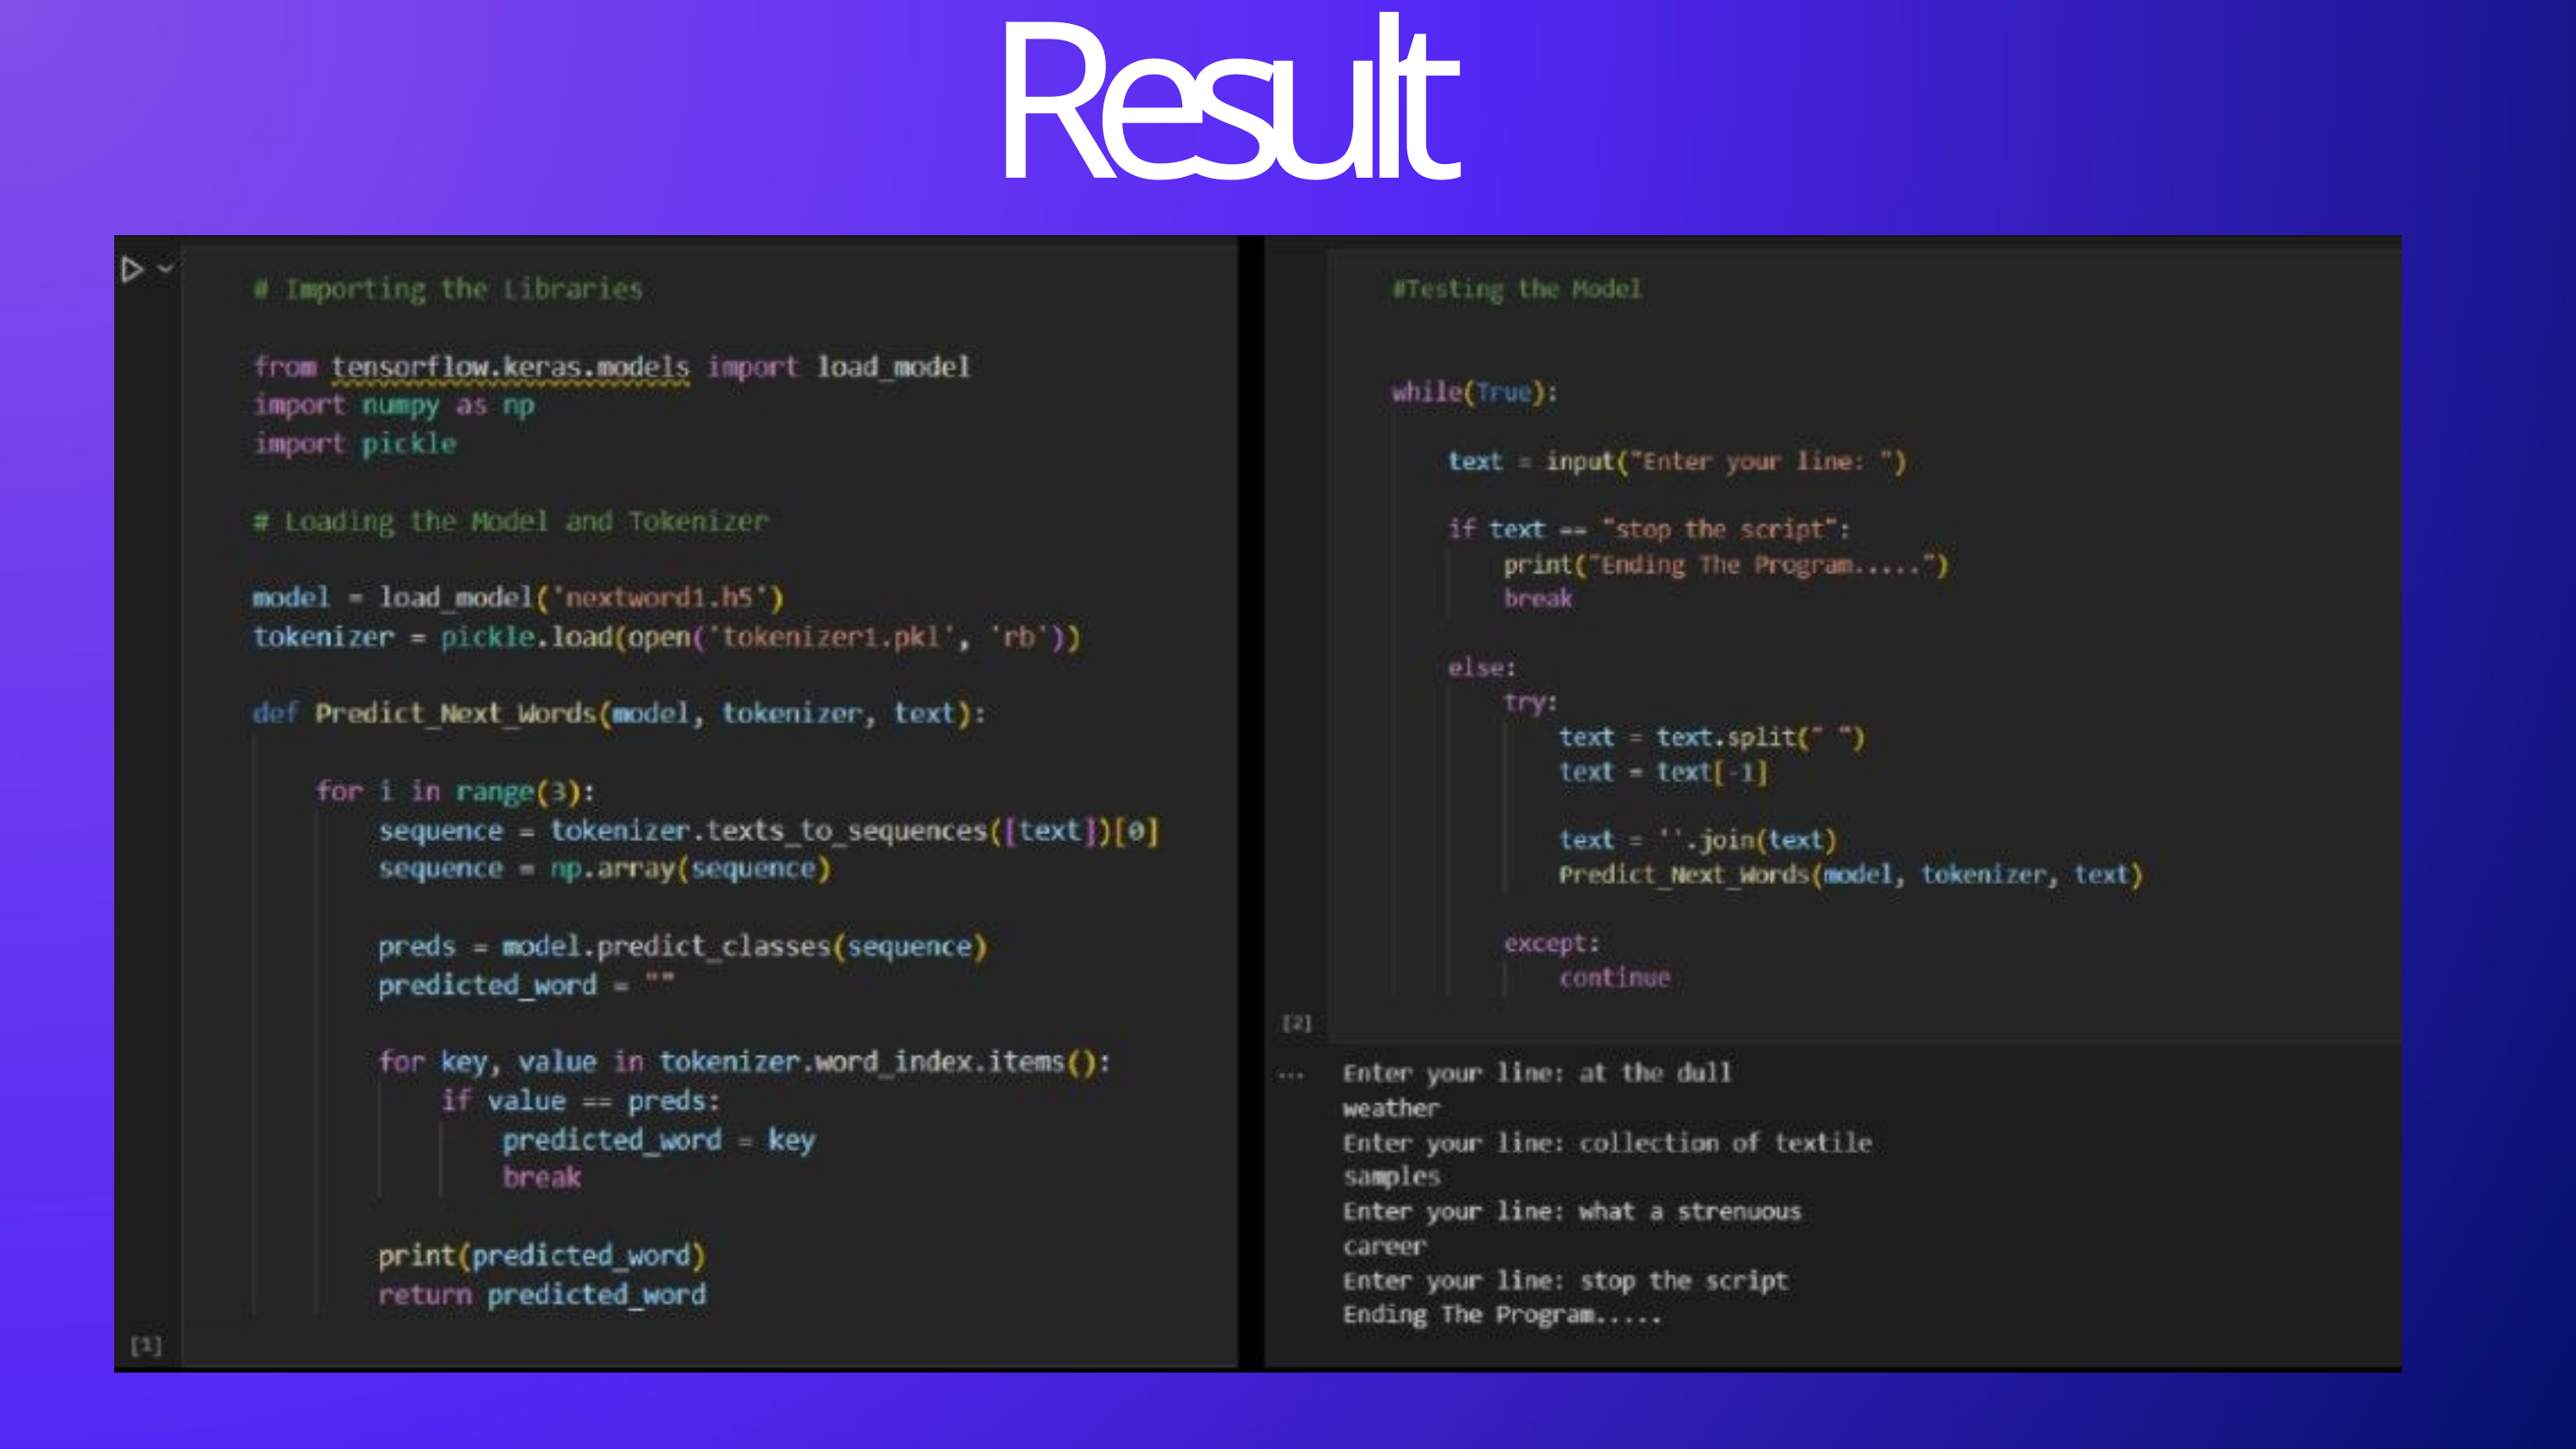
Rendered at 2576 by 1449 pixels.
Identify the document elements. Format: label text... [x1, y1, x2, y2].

picture [0, 0, 2576, 1449]
title R e s u l t [114, 0, 1603, 222]
